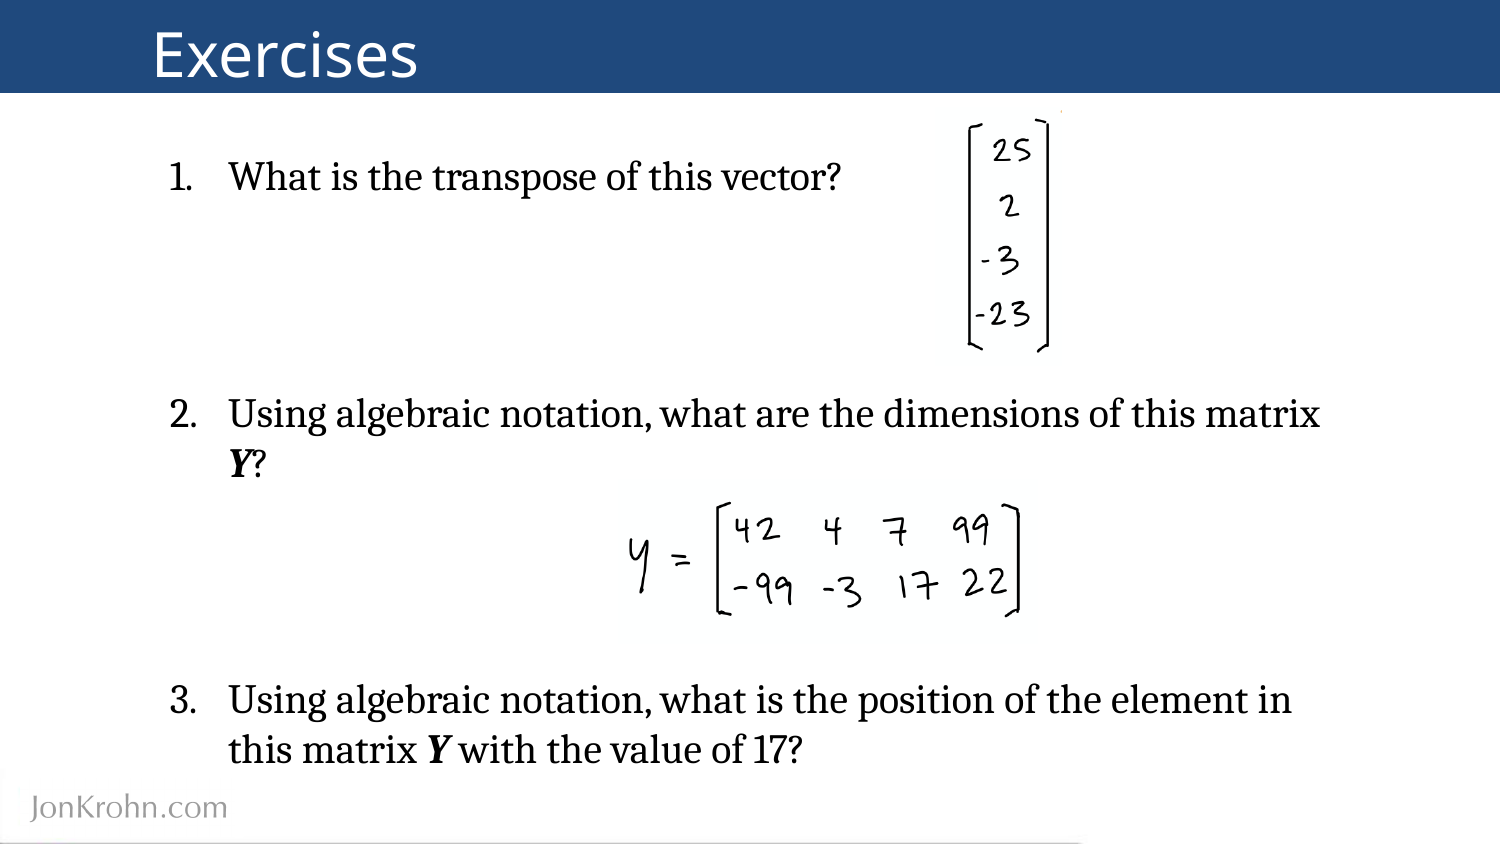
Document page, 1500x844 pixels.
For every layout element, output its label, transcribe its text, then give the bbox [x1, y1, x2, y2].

list What is the transpose of this vector? Using algebraic notation, what are the dimensions of this matrix Y? Using algebraic notation, what is the position of the element in this matrix Y with the value of 17? [138, 133, 1375, 716]
picture [0, 93, 1500, 844]
title Exercises [136, 0, 1375, 92]
